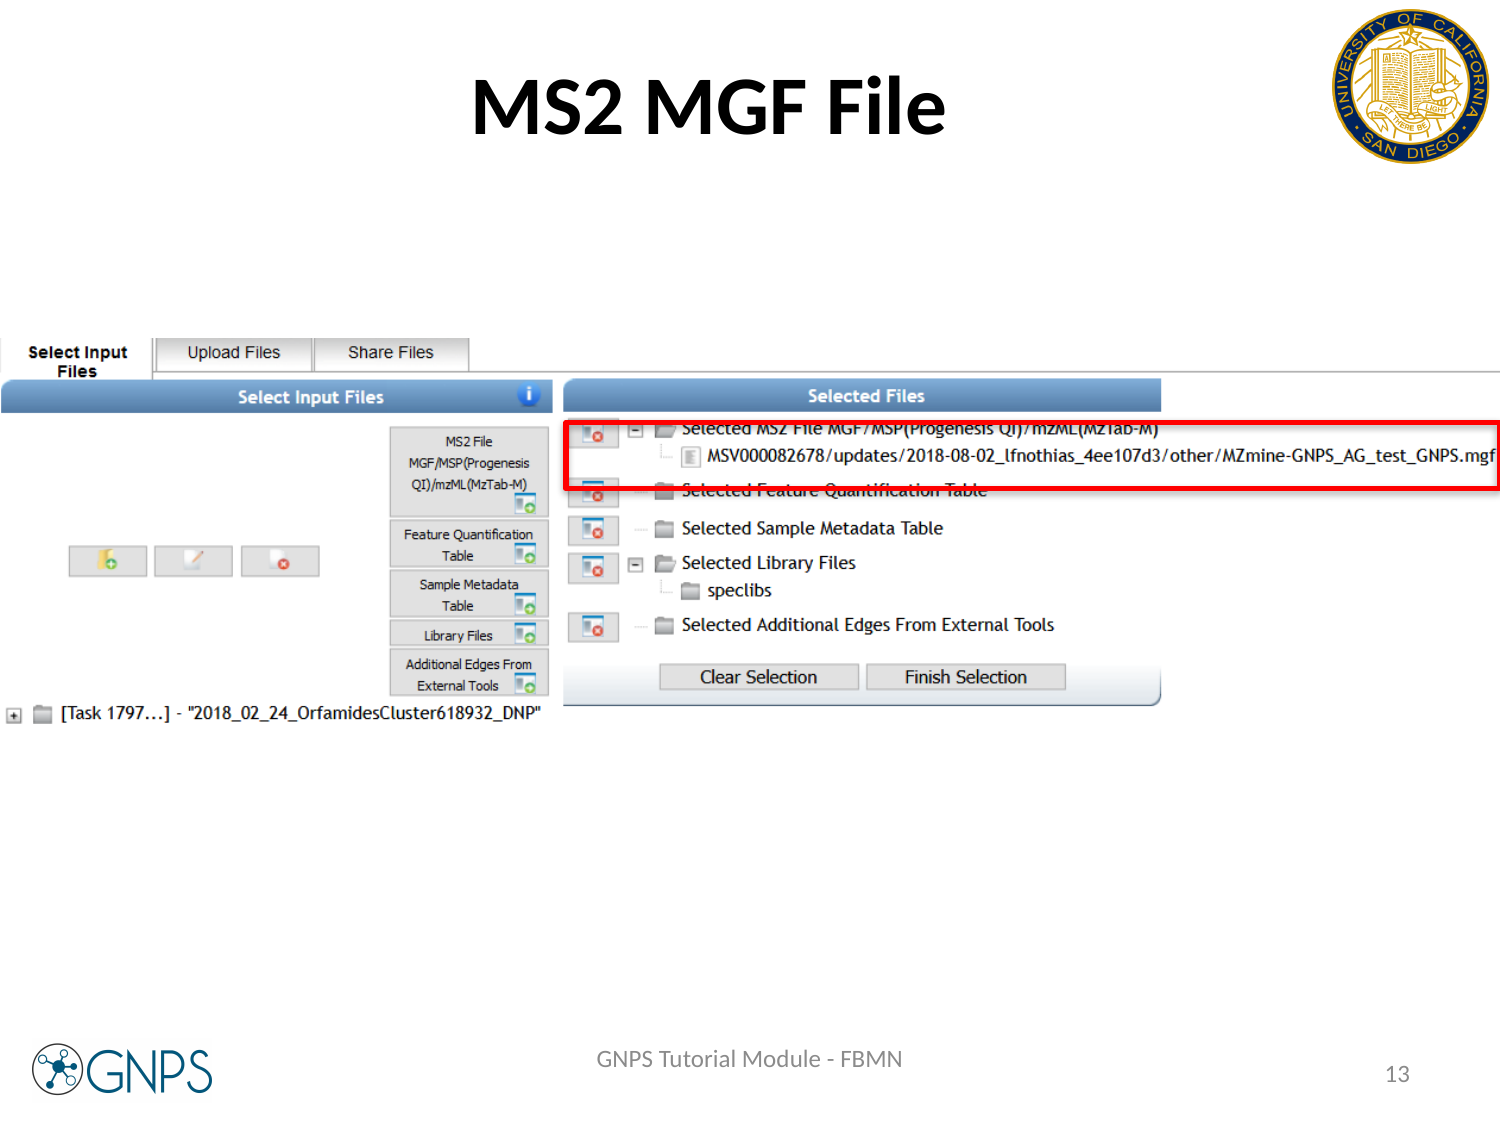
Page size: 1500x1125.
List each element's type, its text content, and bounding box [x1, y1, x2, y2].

picture [0, 337, 1500, 724]
footer GNPS Tutorial Module - FBMN [512, 1042, 988, 1103]
picture [1279, 7, 1500, 165]
text_box MS2 MGF File [455, 44, 963, 159]
picture [31, 1038, 212, 1103]
slide_number 13 [1074, 1042, 1425, 1103]
